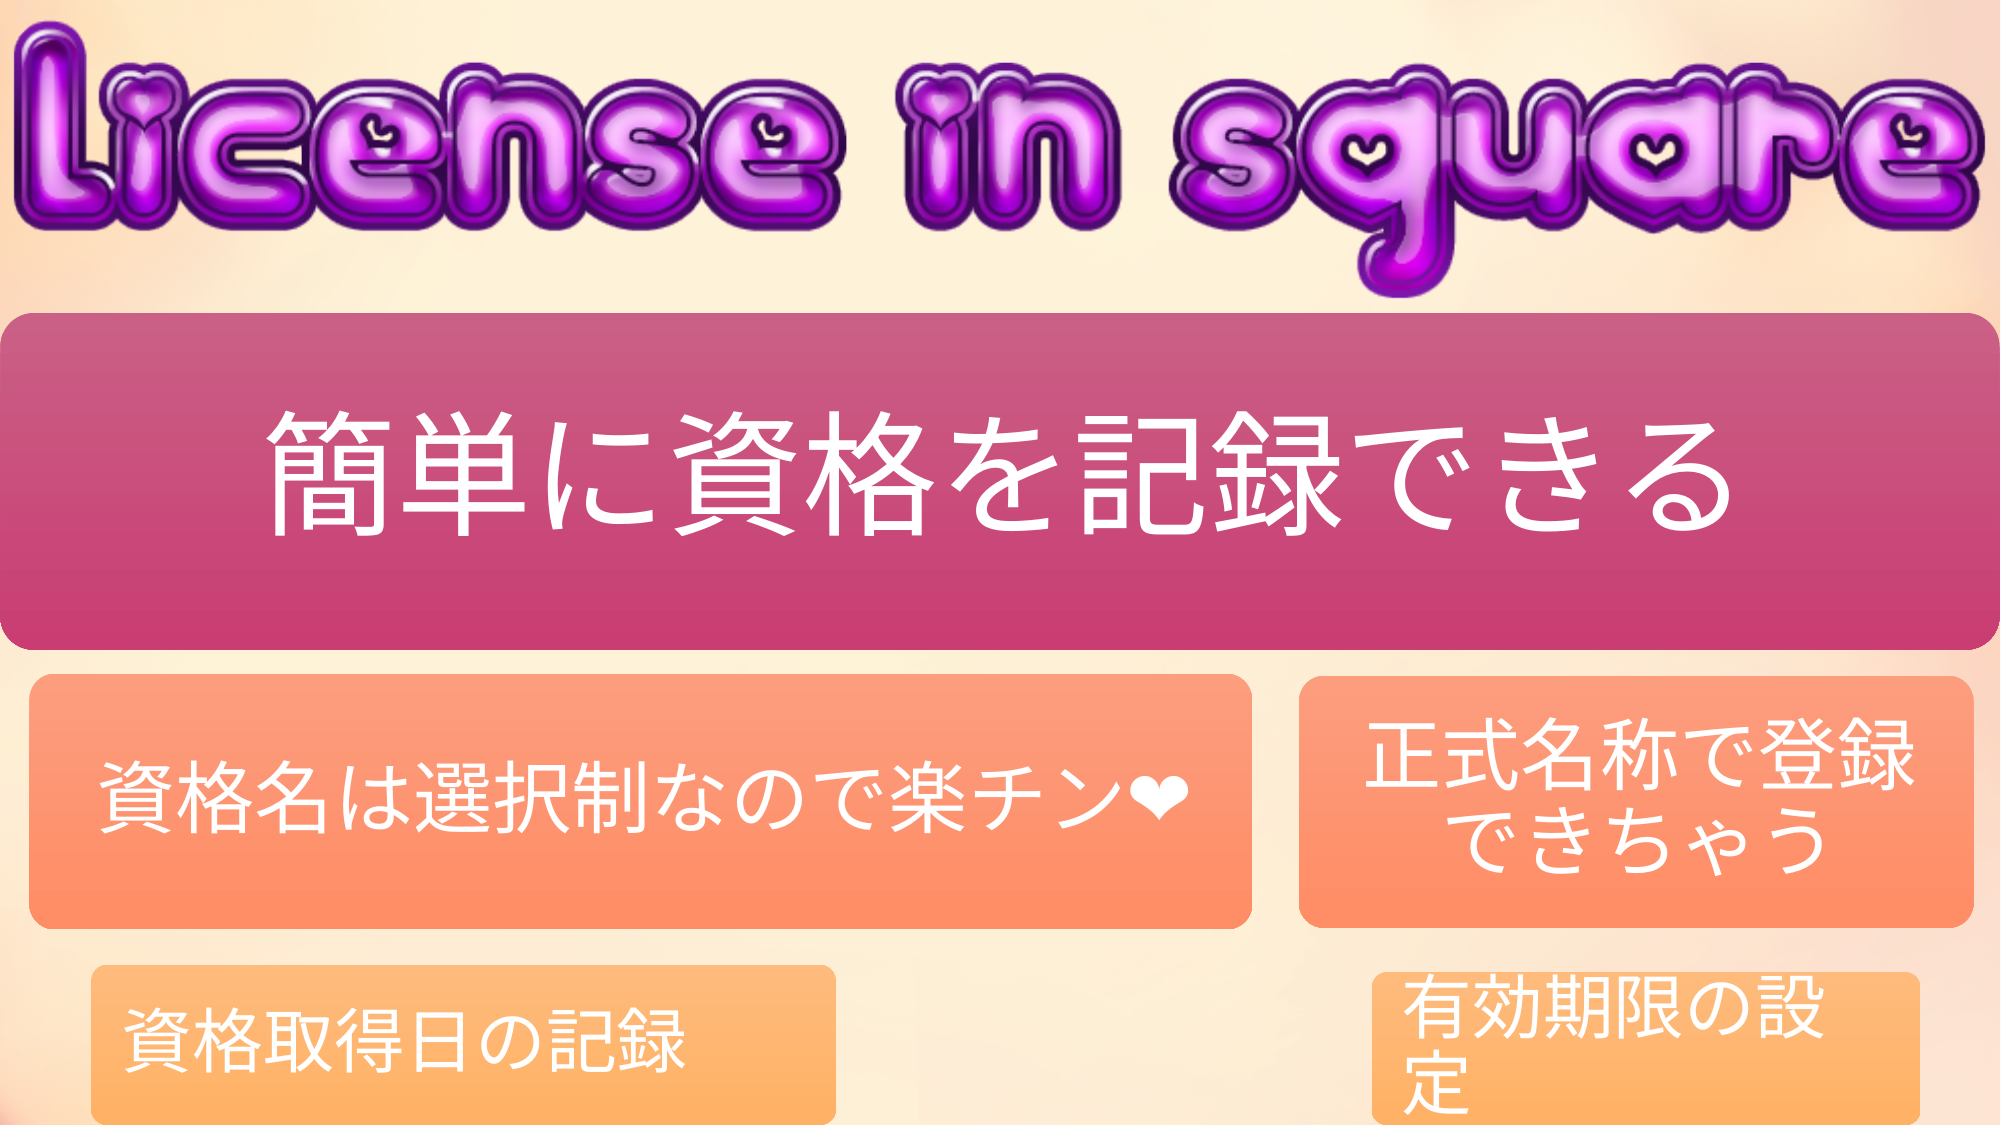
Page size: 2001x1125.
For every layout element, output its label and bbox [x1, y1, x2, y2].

list [0, 313, 2000, 1125]
picture [0, 0, 2001, 1125]
